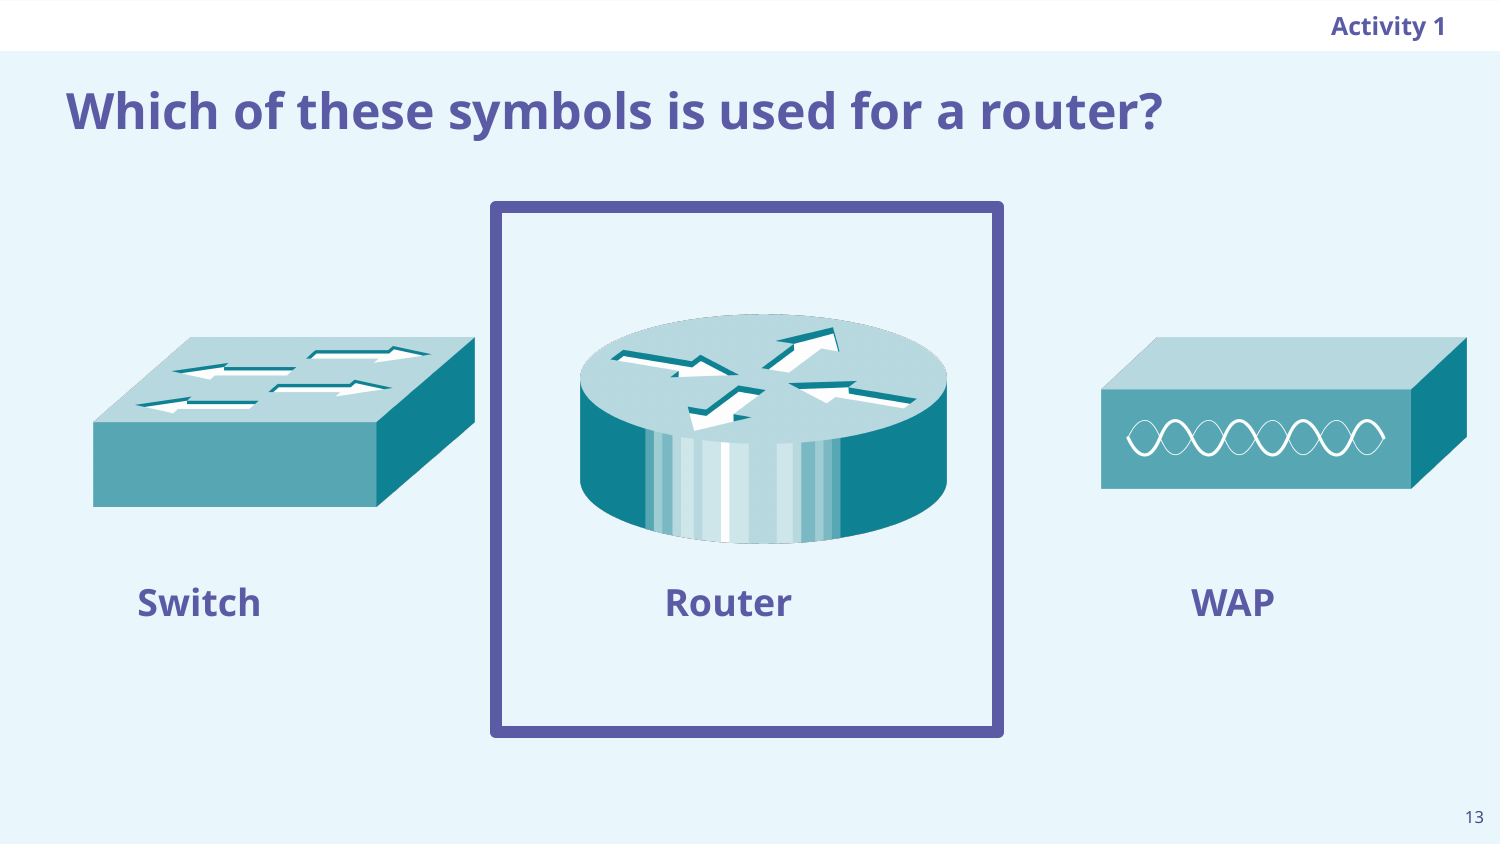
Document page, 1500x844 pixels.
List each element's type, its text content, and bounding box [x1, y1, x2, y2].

title Which of these symbols is used for a router? [51, 52, 1449, 167]
slide_number ‹#› [1448, 792, 1500, 844]
picture [580, 314, 947, 544]
picture [1100, 336, 1468, 490]
subtitle Activity 1 [862, 0, 1448, 52]
text_box Router [649, 563, 824, 639]
text_box WAP [1176, 563, 1298, 639]
text_box [496, 207, 999, 733]
text_box Switch [122, 563, 297, 639]
picture [93, 336, 475, 507]
